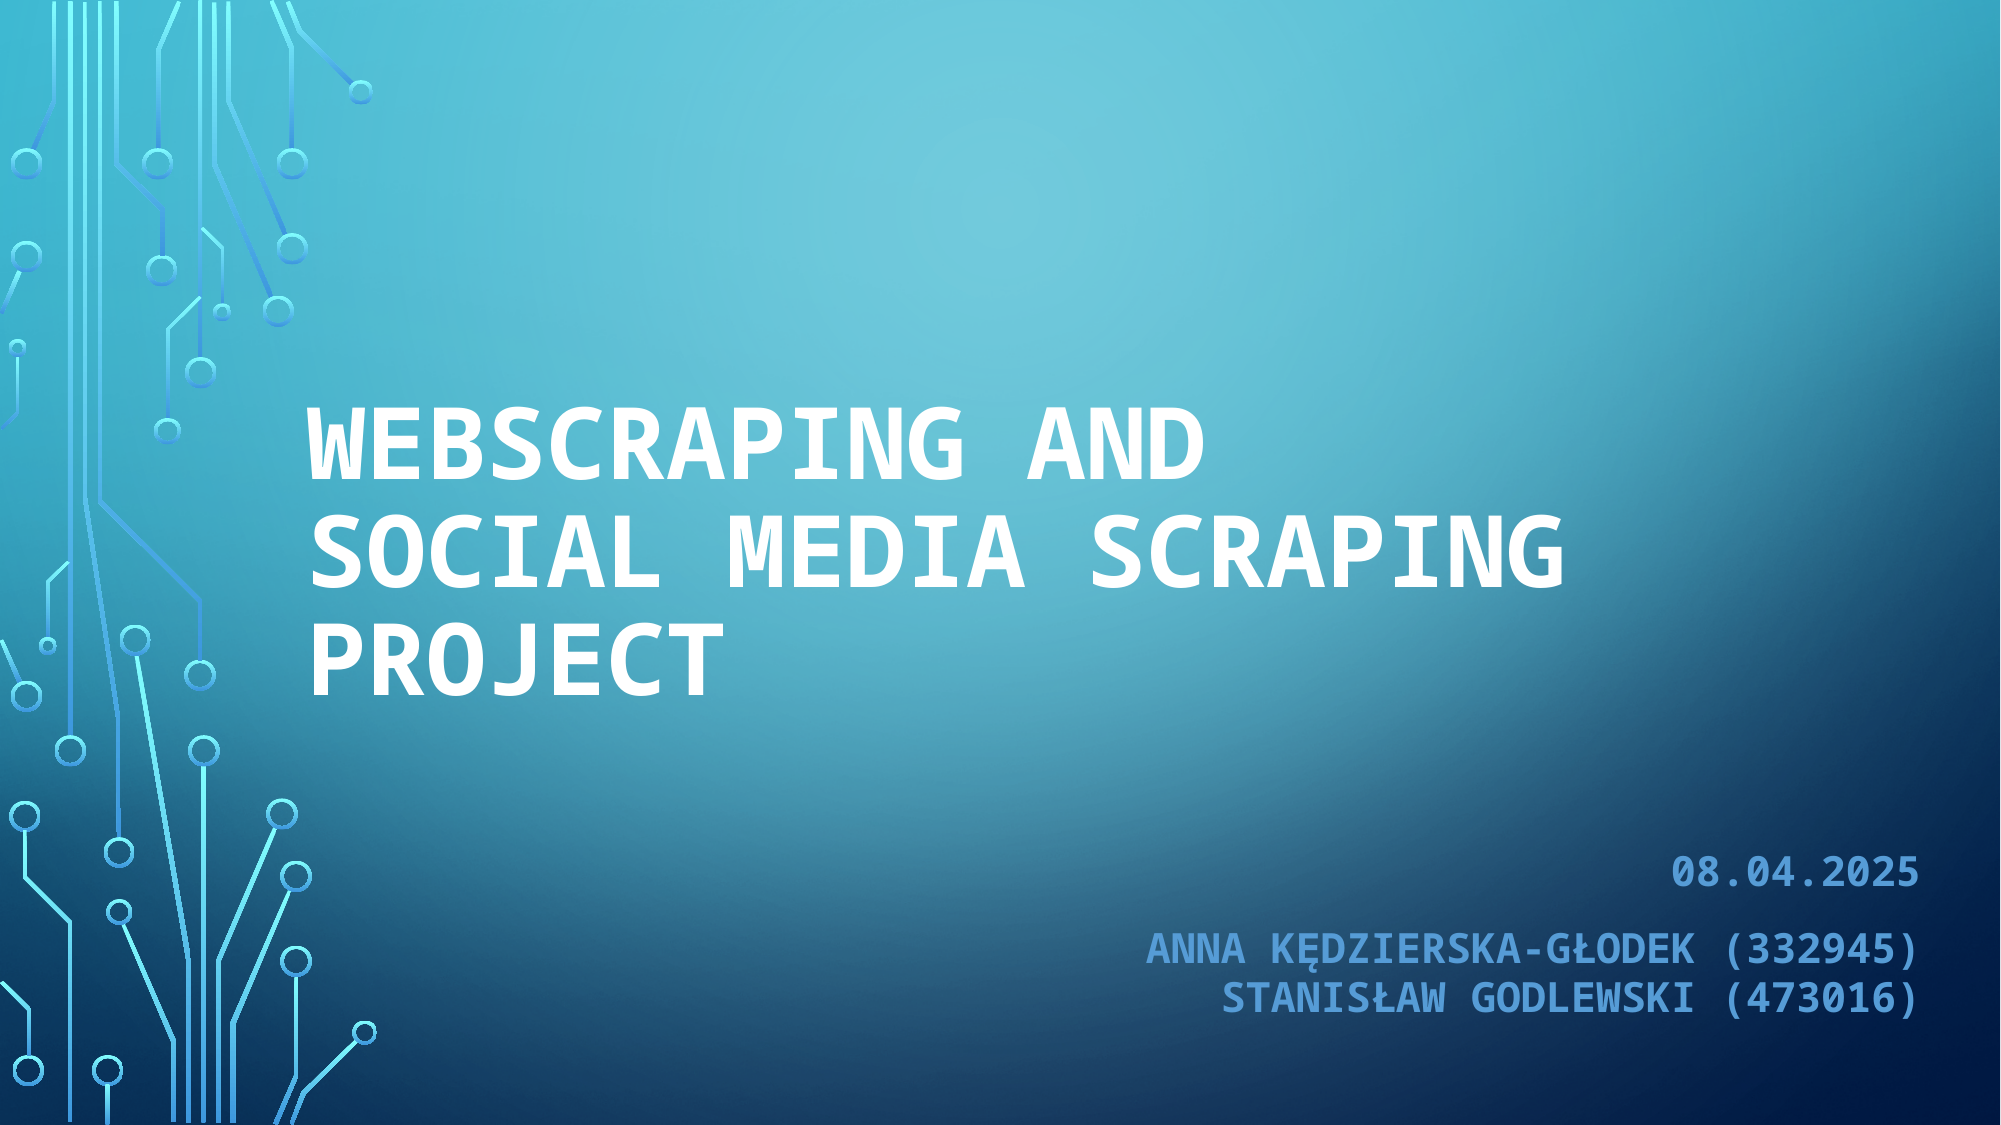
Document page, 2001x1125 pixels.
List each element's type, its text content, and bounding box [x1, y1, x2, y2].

subtitle 08.04.2025 Anna Kędzierska-Głodek (332945) Stanisław Godlewski (473016) [1077, 859, 1936, 1090]
title Webscraping and Social Media Scraping Project [291, 327, 1607, 725]
